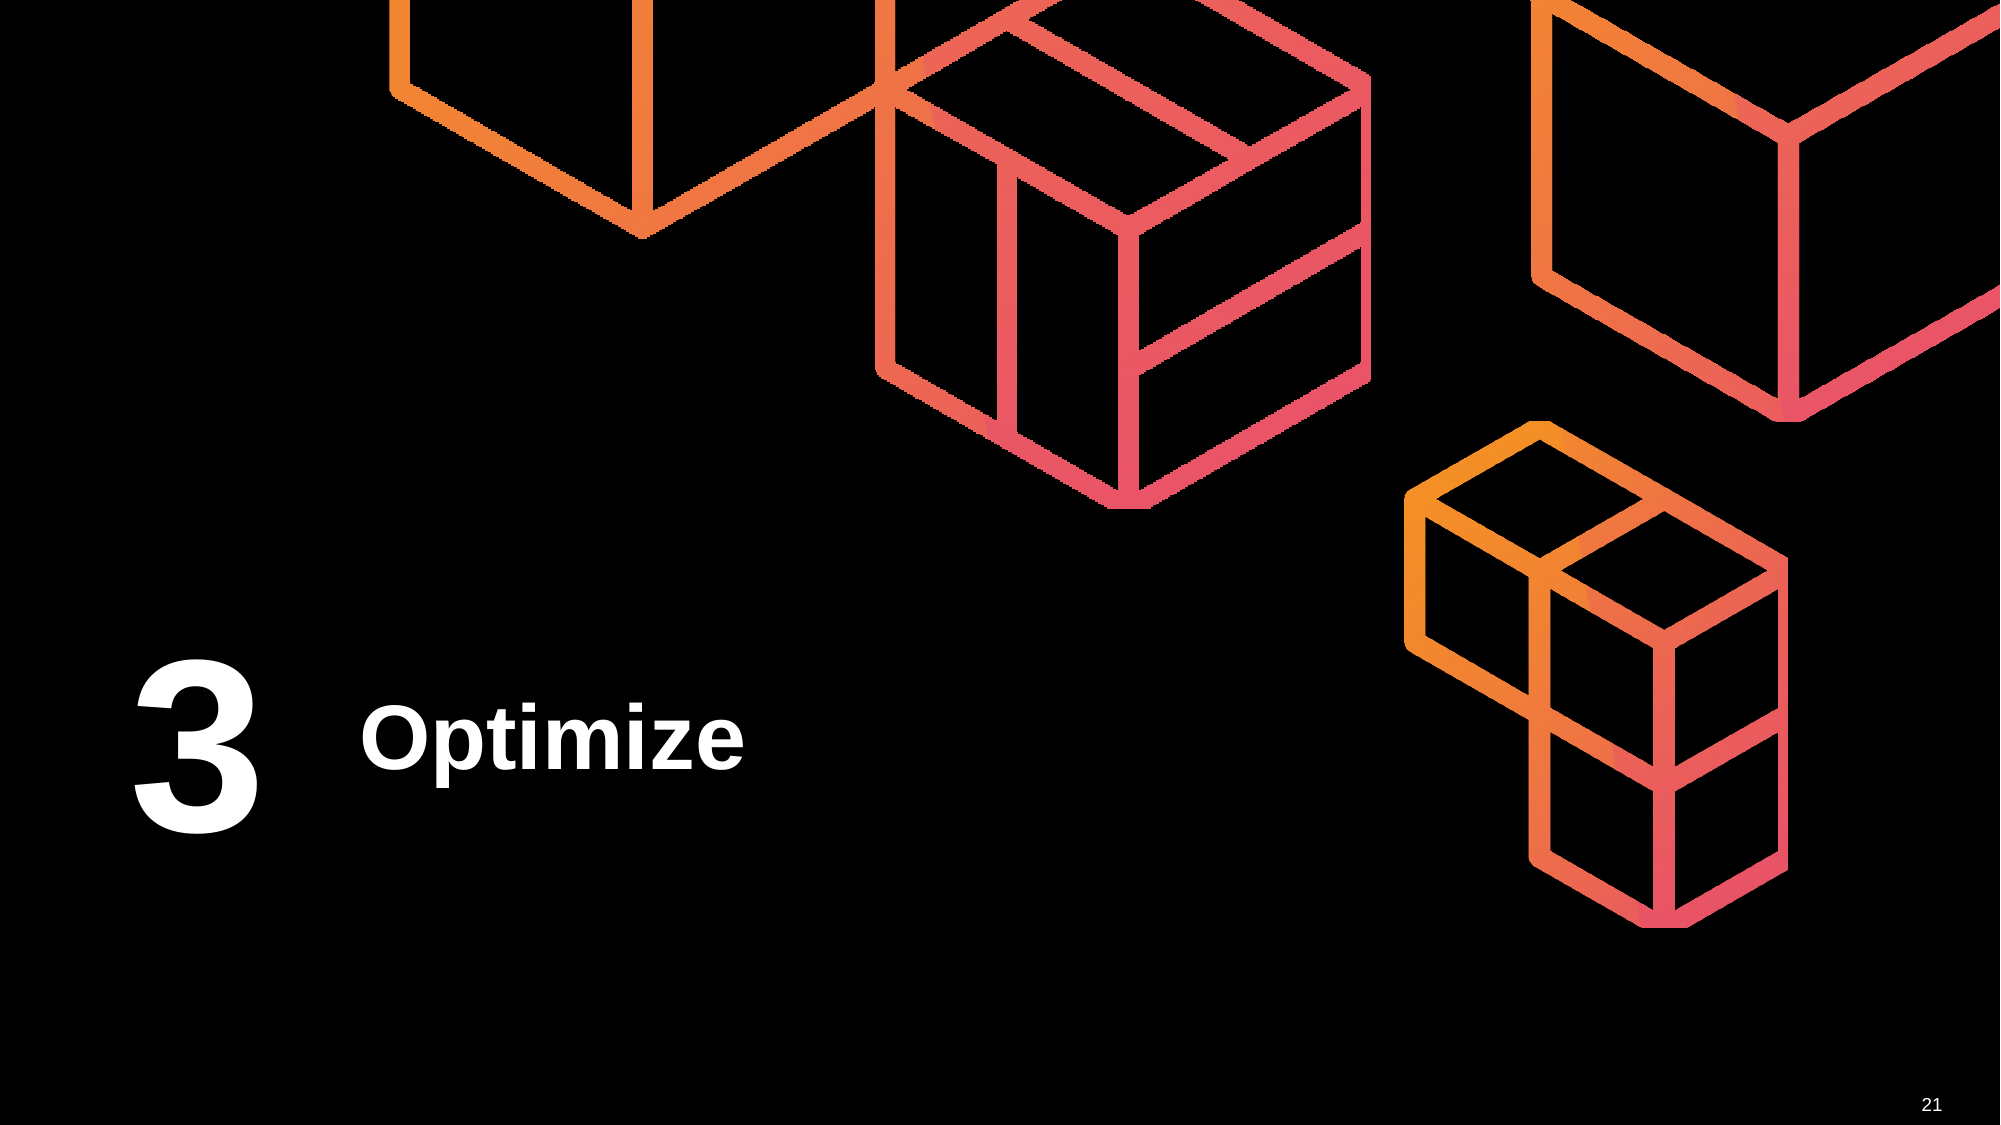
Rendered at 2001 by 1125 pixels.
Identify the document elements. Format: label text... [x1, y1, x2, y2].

picture [389, 0, 1371, 509]
list 3 [114, 567, 265, 899]
title Optimize [306, 671, 1427, 795]
picture [1404, 0, 2000, 928]
